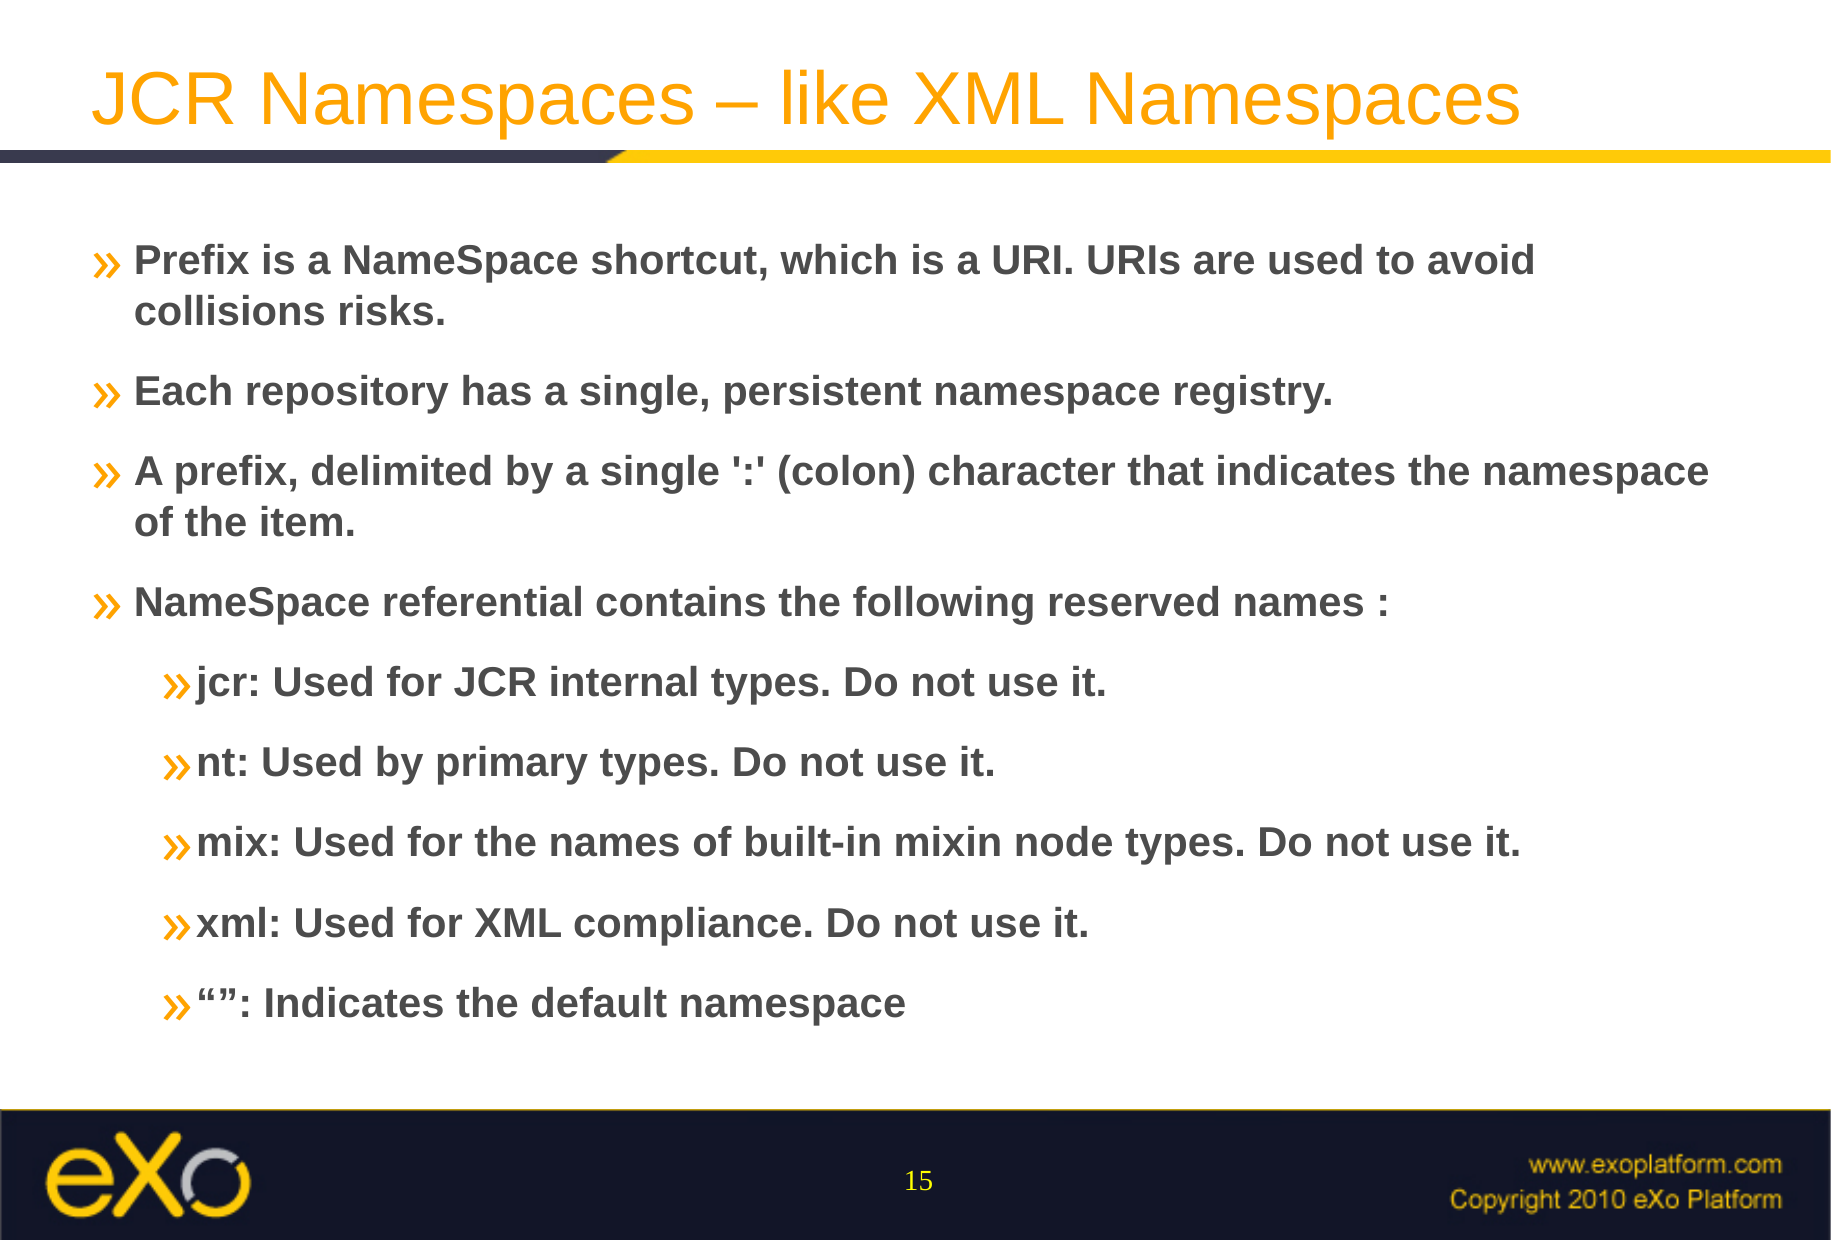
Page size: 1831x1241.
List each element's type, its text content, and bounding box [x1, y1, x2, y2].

text_box JCR Namespaces – like XML Namespaces [91, 49, 1739, 151]
text_box Prefix is a NameSpace shortcut, which is a URI. URIs are used to avoid collisions risks. Each repository has a single, persistent namespace registry. A prefix, delimited by a single ':' (colon) character that indicates the namespace of the item. NameSpace referential contains the following reserved names : jcr: Used for JCR internal types. Do not use it. nt: Used by primary types. Do not use it. mix: Used for the names of built-in mixin node types. Do not use it. xml: Used for XML compliance. Do not use it. “”: Indicates the default namespace [91, 232, 1739, 1070]
picture [0, 1109, 1831, 1240]
picture [0, 150, 1831, 163]
